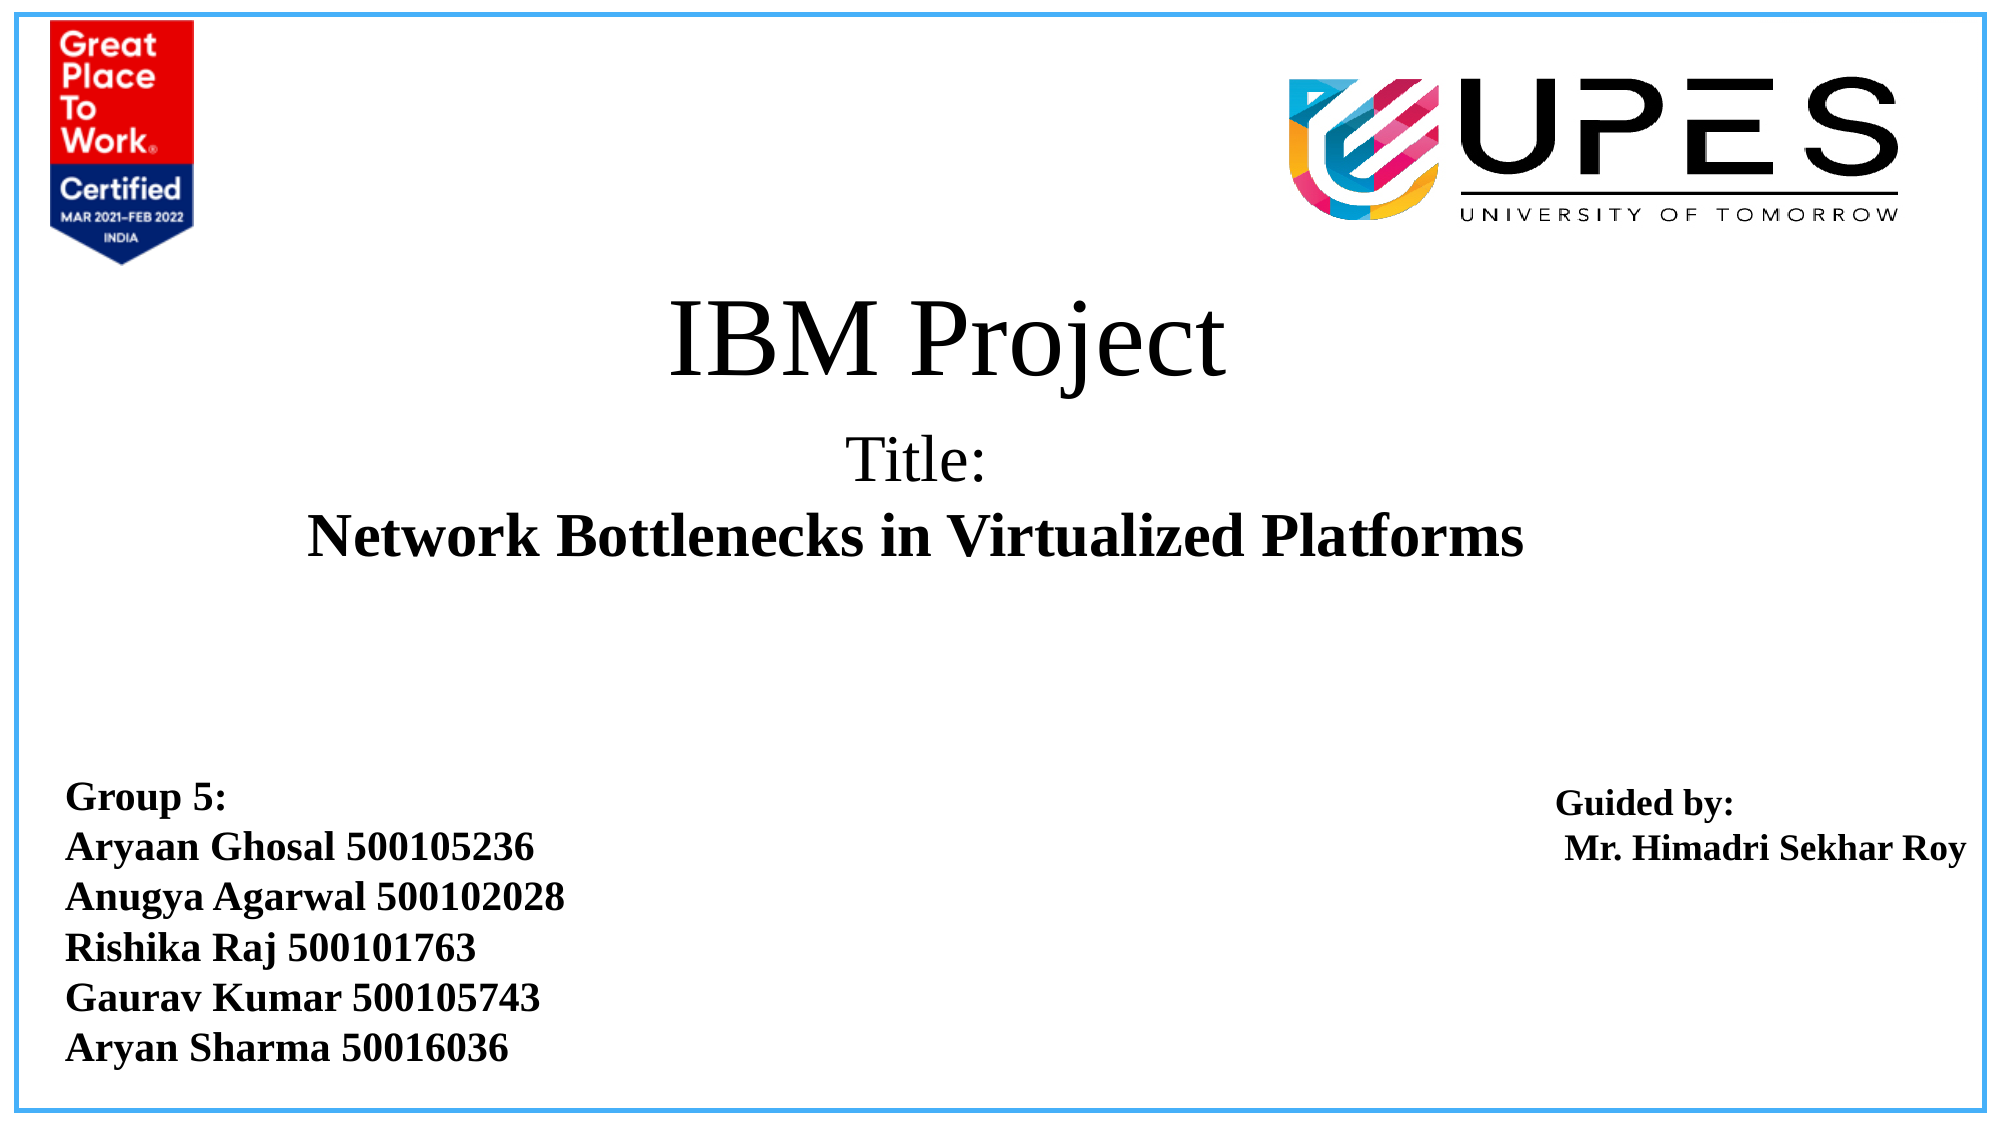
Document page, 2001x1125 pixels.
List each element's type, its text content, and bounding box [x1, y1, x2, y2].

picture [49, 20, 194, 266]
picture [1227, 20, 1978, 266]
text_box Guided by: Mr. Himadri Sekhar Roy [1540, 770, 2000, 966]
text_box Title: Network Bottlenecks in Virtualized Platforms Group 5: Aryaan Ghosal 500105236 Anugya Agarwal 500102028 Rishika Raj 500101763 Gaurav Kumar 500105743 Aryan Sharma 50016036 [50, 407, 1784, 1125]
text_box IBM Project [502, 255, 1603, 406]
